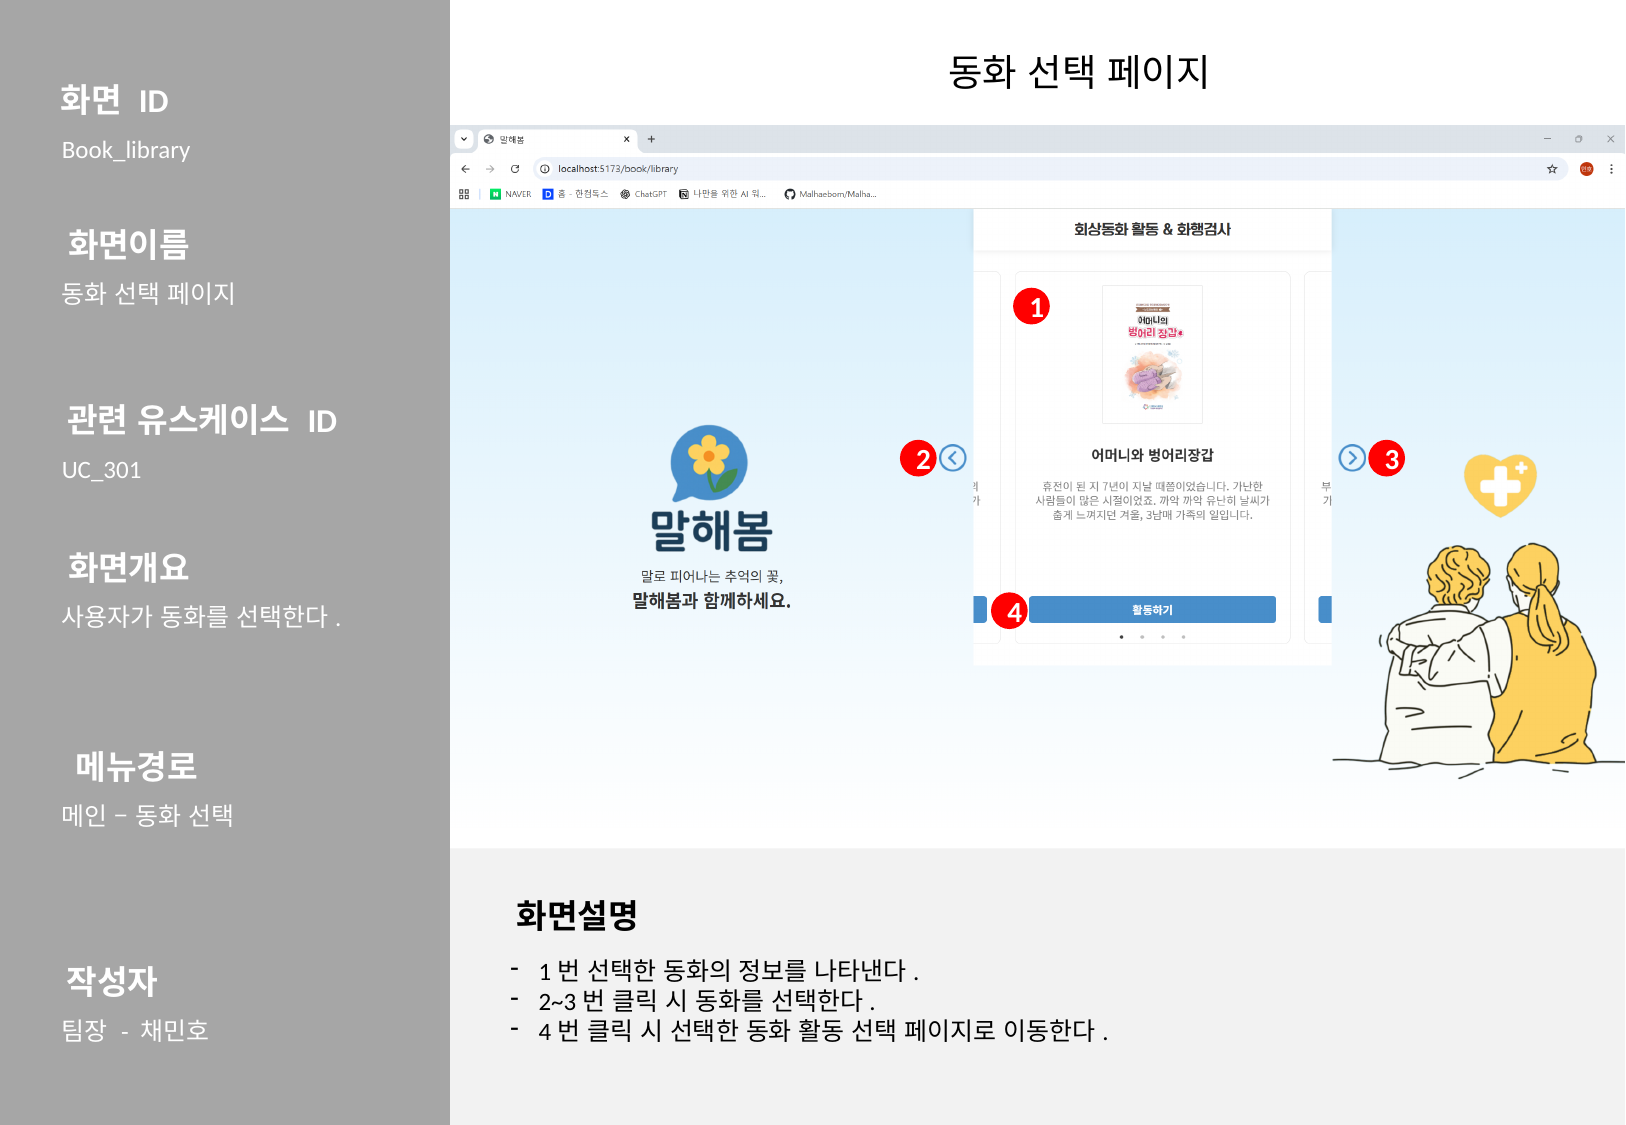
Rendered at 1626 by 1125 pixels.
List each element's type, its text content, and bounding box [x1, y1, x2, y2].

picture [449, 125, 1625, 828]
text_box 동화 선택 페이지 [933, 41, 1227, 101]
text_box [46, 539, 404, 640]
text_box 1번 선택한 동화의 정보를 나타낸다. 2~3번 클릭 시 동화를 선택한다. 4번 클릭 시 선택한 동화 활동 선택 페이지로 이동한다. [495, 948, 1593, 1054]
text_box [46, 215, 404, 317]
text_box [46, 738, 437, 840]
text_box 화면설명 [501, 887, 654, 943]
text_box [0, 0, 450, 1125]
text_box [46, 70, 404, 172]
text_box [46, 390, 404, 492]
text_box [46, 953, 404, 1055]
text_box [450, 848, 1625, 1125]
